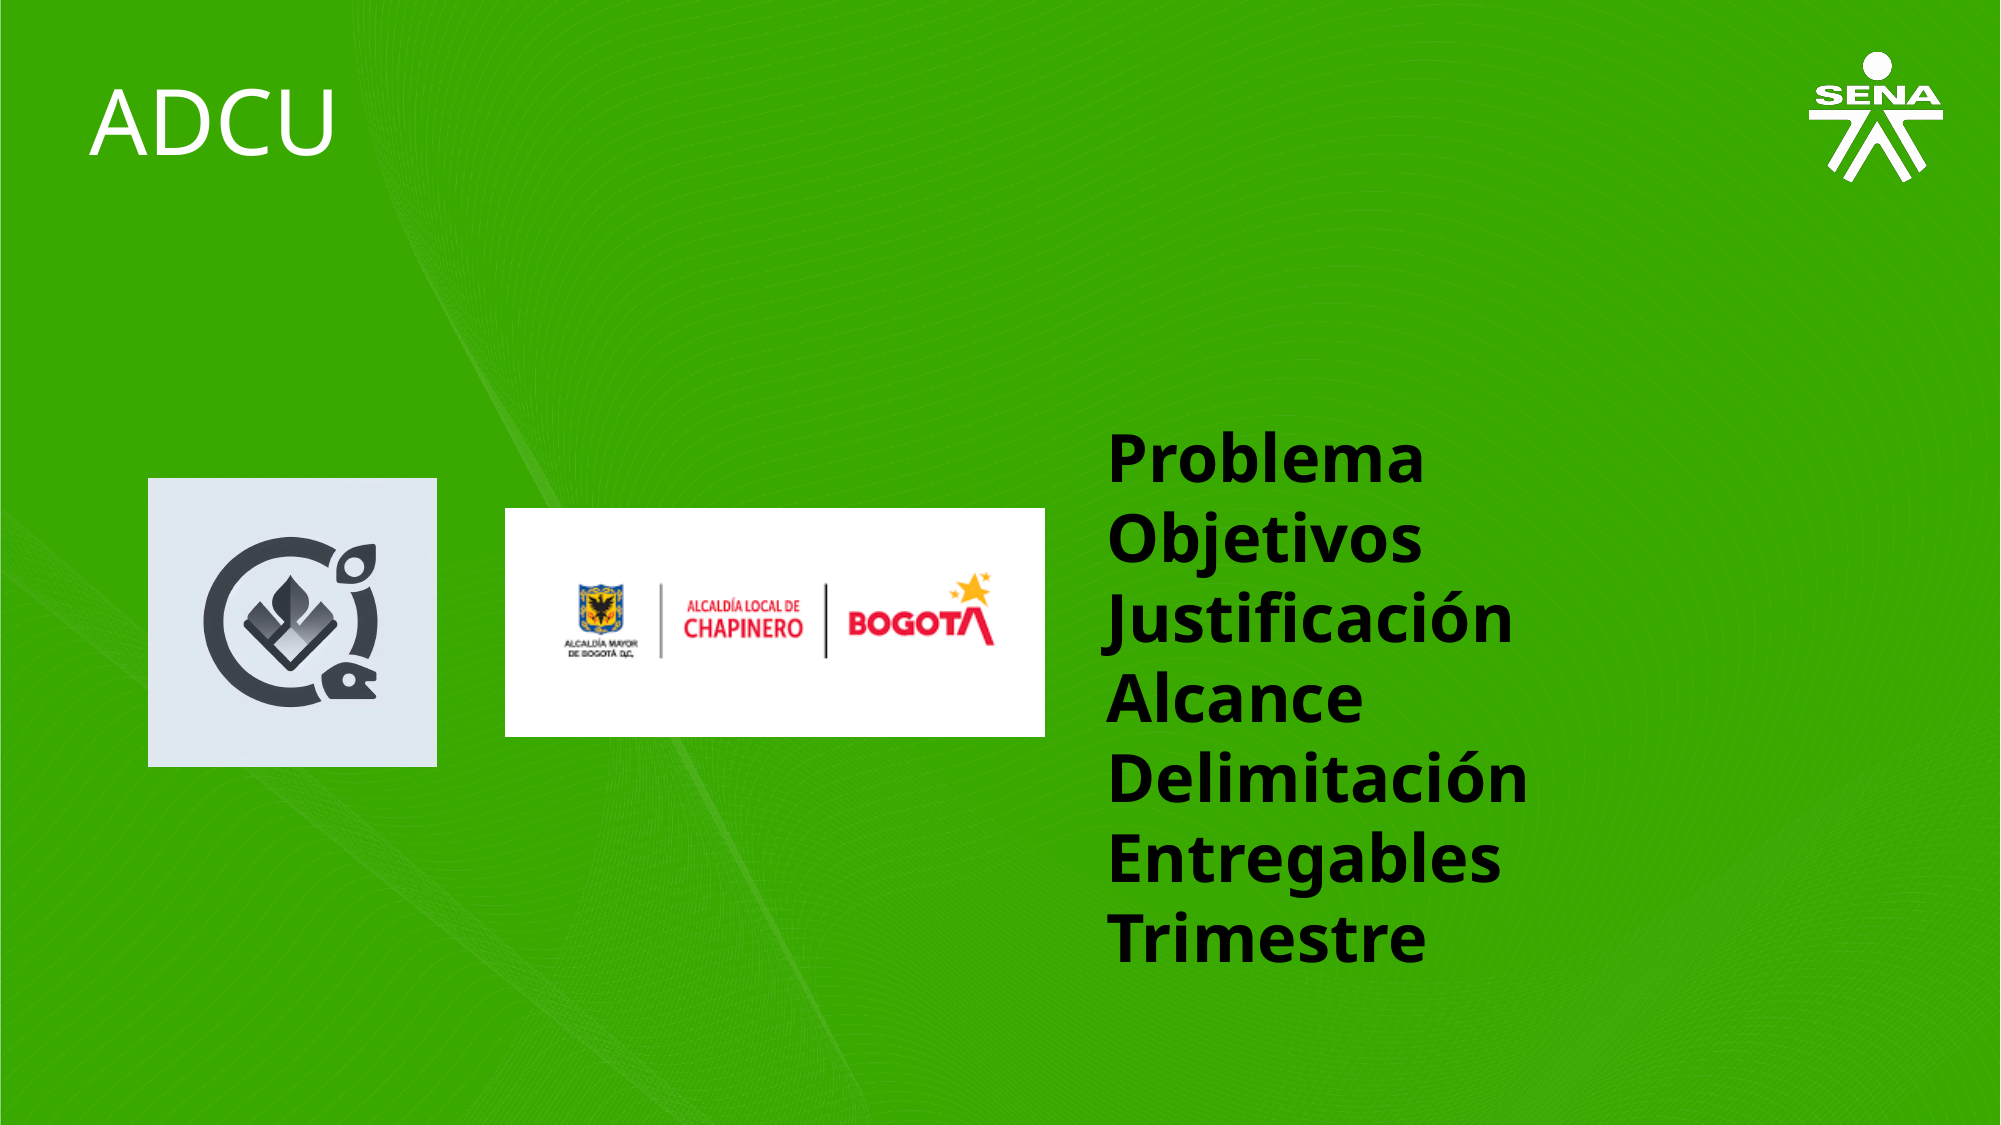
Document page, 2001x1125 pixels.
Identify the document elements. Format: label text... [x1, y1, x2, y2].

text_box Problema Objetivos Justificación Alcance Delimitación Entregables Trimestre [1091, 408, 1838, 983]
text_box ADCU [74, 68, 1800, 190]
picture [0, 0, 2001, 1125]
